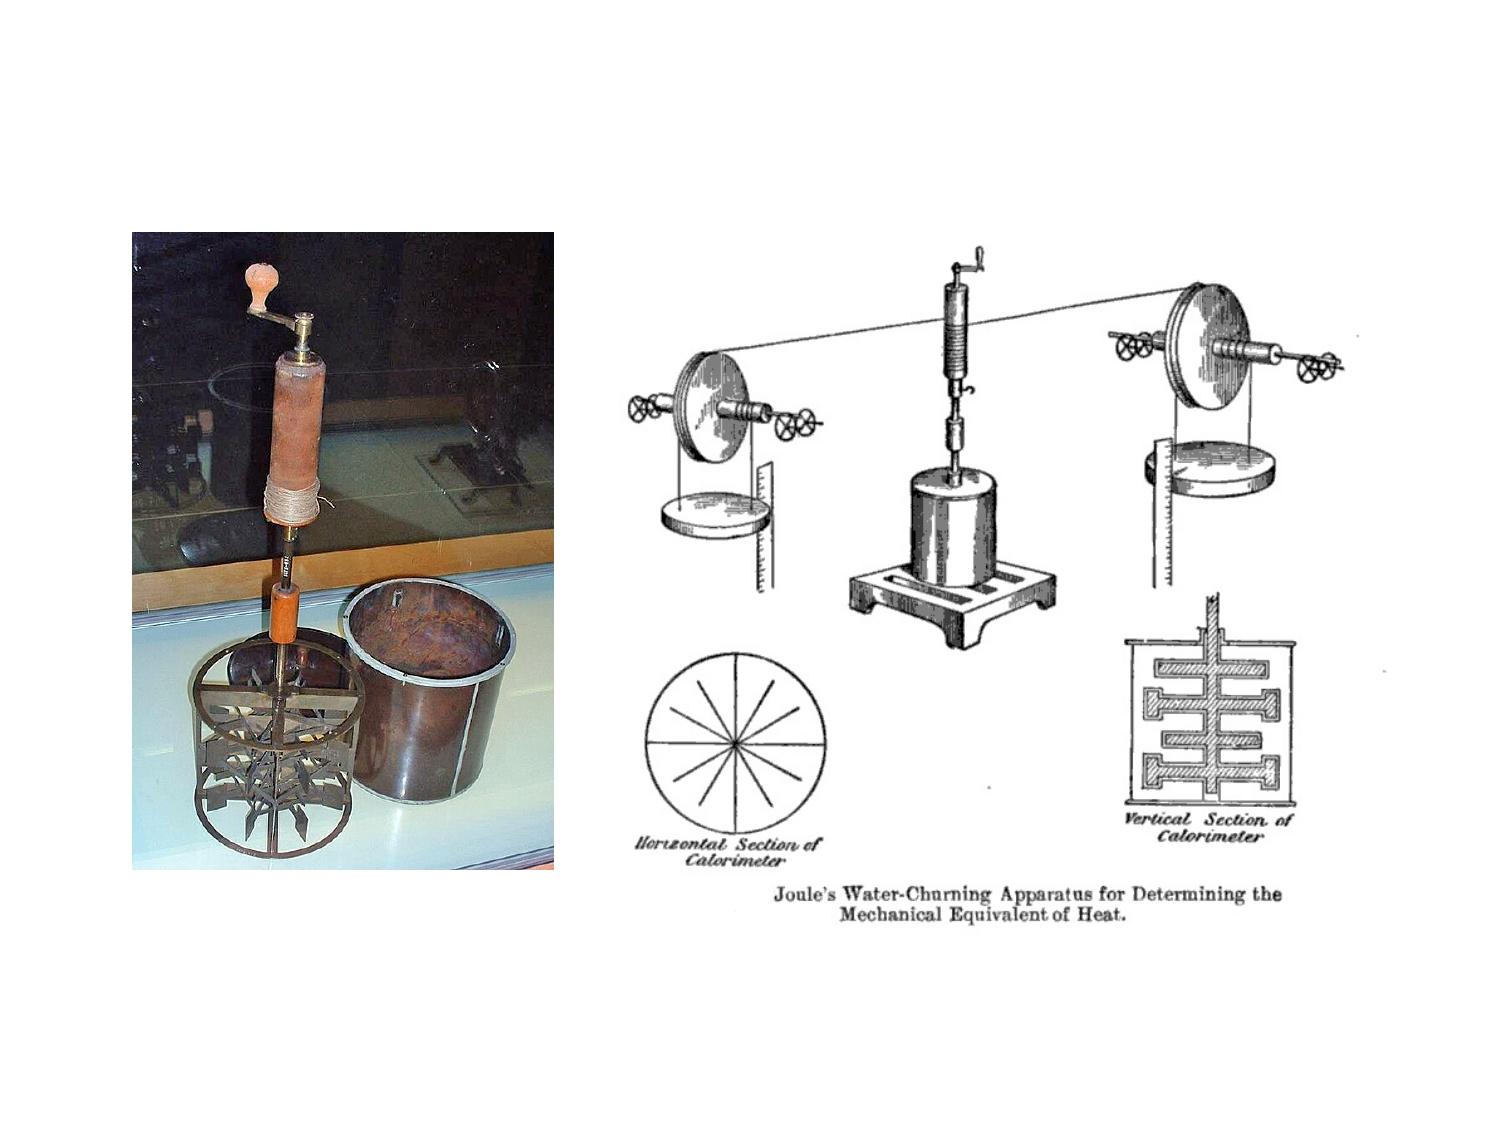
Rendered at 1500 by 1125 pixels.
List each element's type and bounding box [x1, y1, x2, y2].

picture [131, 232, 1389, 946]
